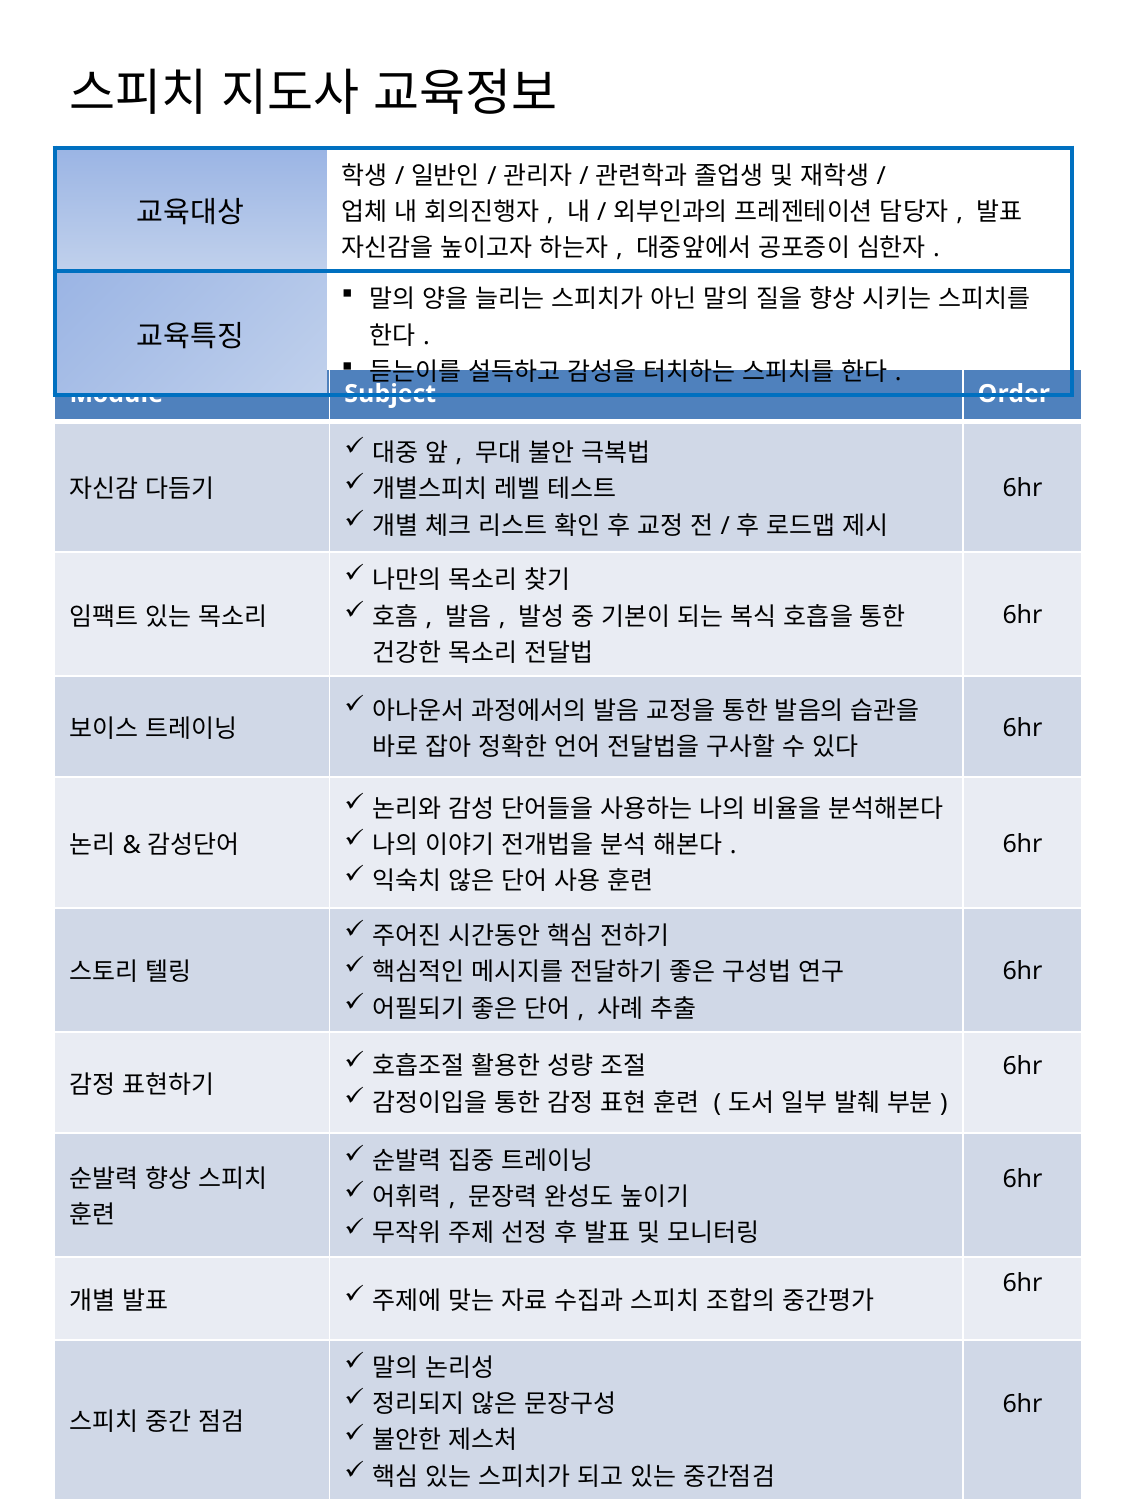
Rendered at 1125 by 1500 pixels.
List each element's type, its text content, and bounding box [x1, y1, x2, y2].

table_cell 6hr [964, 677, 1081, 776]
table_cell 6hr [964, 553, 1081, 675]
table_cell 자신감 다듬기 [55, 424, 329, 551]
table_cell 보이스 트레이닝 [55, 677, 329, 776]
table_cell 6hr [964, 1033, 1081, 1132]
table_cell 감정 표현하기 [55, 1033, 329, 1132]
table_cell 6hr [964, 909, 1081, 1031]
table_cell 호흡조절 활용한 성량 조절 감정이입을 통한 감정 표현 훈련 (도서 일부 발췌 부분) [330, 1033, 962, 1132]
table_cell 6hr [964, 778, 1081, 907]
table_cell 6hr [964, 424, 1081, 551]
table_cell 6hr [964, 1258, 1081, 1339]
table_cell 논리&감성단어 [55, 778, 329, 907]
table_cell 개별 발표 [55, 1258, 329, 1339]
table_cell 말의 양을 늘리는 스피치가 아닌 말의 질을 향상 시키는 스피치를 한다. 듣는이를 설득하고 감성을 터치하는 스피치를 한다. [327, 273, 1070, 393]
table_cell 대중 앞, 무대 불안 극복법 개별스피치 레벨 테스트 개별 체크 리스트 확인 후 교정 전/후 로드맵 제시 [330, 424, 962, 551]
table_cell 주제에 맞는 자료 수집과 스피치 조합의 중간평가 [330, 1258, 962, 1339]
text_box 스피치 지도사 교육정보 [54, 53, 728, 128]
table_cell 순발력 집중 트레이닝 어휘력, 문장력 완성도 높이기 무작위 주제 선정 후 발표 및 모니터링 [330, 1134, 962, 1256]
table_cell 말의 논리성 정리되지 않은 문장구성 불안한 제스처 핵심 있는 스피치가 되고 있는 중간점검 [330, 1341, 962, 1499]
table_cell 아나운서 과정에서의 발음 교정을 통한 발음의 습관을 바로 잡아 정확한 언어 전달법을 구사할 수 있다 [330, 677, 962, 776]
table_cell 교육특징 [57, 273, 327, 393]
table_cell 스피치 중간 점검 [55, 1341, 329, 1499]
table_cell 주어진 시간동안 핵심 전하기 핵심적인 메시지를 전달하기 좋은 구성법 연구 어필되기 좋은 단어, 사례 추출 [330, 909, 962, 1031]
table_cell 나만의 목소리 찾기 호흠, 발음, 발성 중 기본이 되는 복식 호흡을 통한 건강한 목소리 전달법 [330, 553, 962, 675]
table_cell 스토리 텔링 [55, 909, 329, 1031]
table_header 교육대상 [57, 150, 327, 269]
table_cell 논리와 감성 단어들을 사용하는 나의 비율을 분석해본다 나의 이야기 전개법을 분석 해본다. 익숙치 않은 단어 사용 훈련 [330, 778, 962, 907]
table_cell 임팩트 있는 목소리 [55, 553, 329, 675]
table_cell 6hr [964, 1134, 1081, 1256]
table_cell 6hr [964, 1341, 1081, 1499]
table_header Module [55, 397, 329, 419]
table_header 학생/일반인/관리자/관련학과 졸업생 및 재학생/ 업체 내 회의진행자, 내/외부인과의 프레젠테이션 담당자, 발표 자신감을 높이고자 하는자, 대중앞에서 공포증이 심한자. [327, 150, 1070, 269]
table_header Order [964, 370, 1081, 419]
table_header Subject [330, 397, 962, 419]
table_cell 순발력 향상 스피치 훈련 [55, 1134, 329, 1256]
